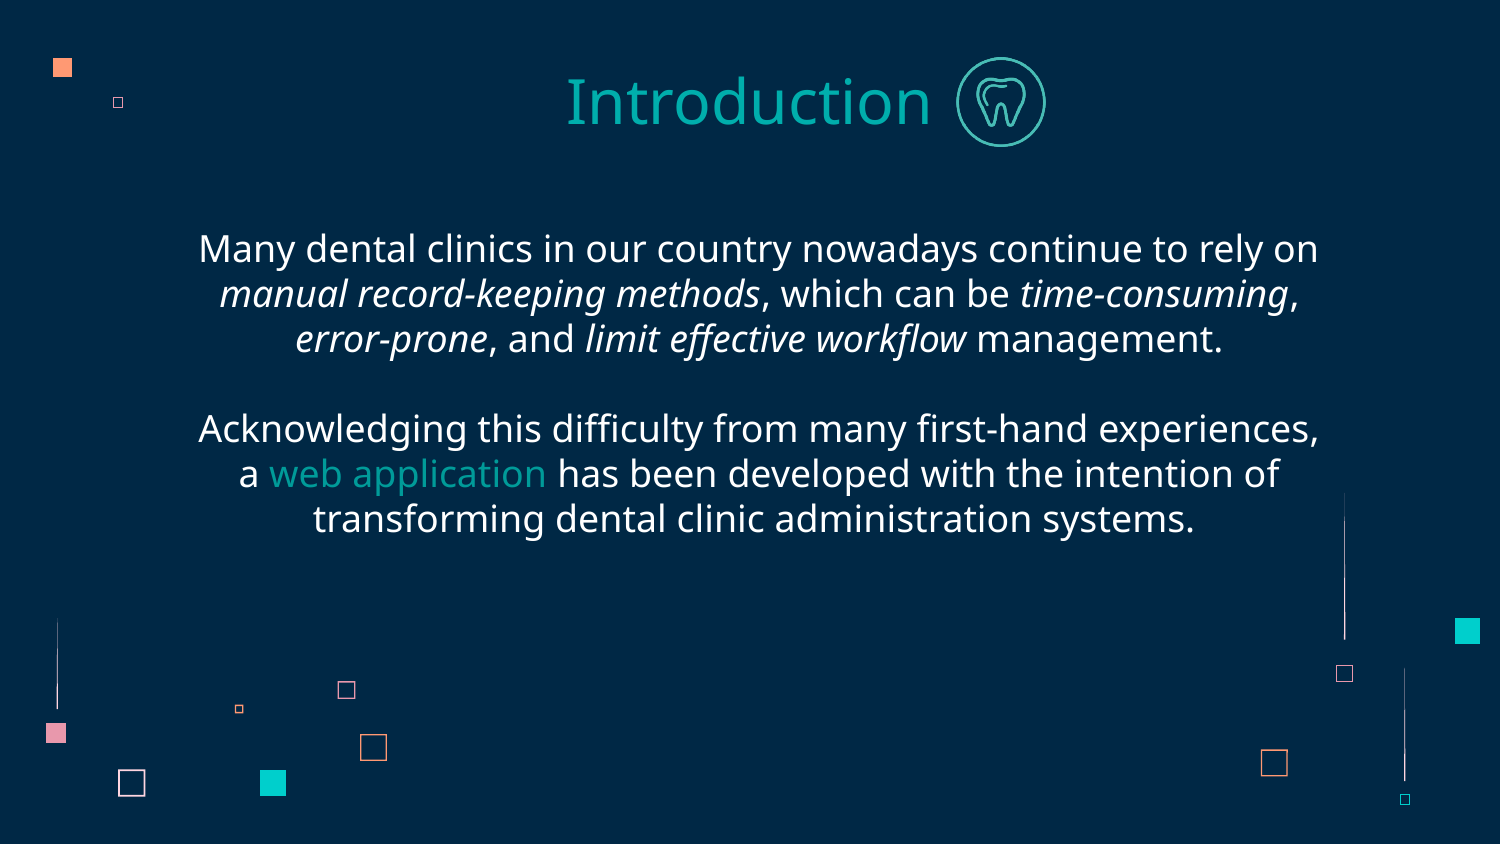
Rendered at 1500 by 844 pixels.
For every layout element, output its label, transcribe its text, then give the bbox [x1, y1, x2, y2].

picture [955, 57, 1053, 148]
title Introduction [529, 57, 953, 153]
list Many dental clinics in our country nowadays continue to rely on manual record-keeping methods, which can be time-consuming, error-prone, and limit effective workflow management. Acknowledging this difficulty from many first-hand experiences, a web application has been developed with the intention of transforming dental clinic administration systems. [162, 210, 1338, 634]
text_box [52, 57, 73, 78]
